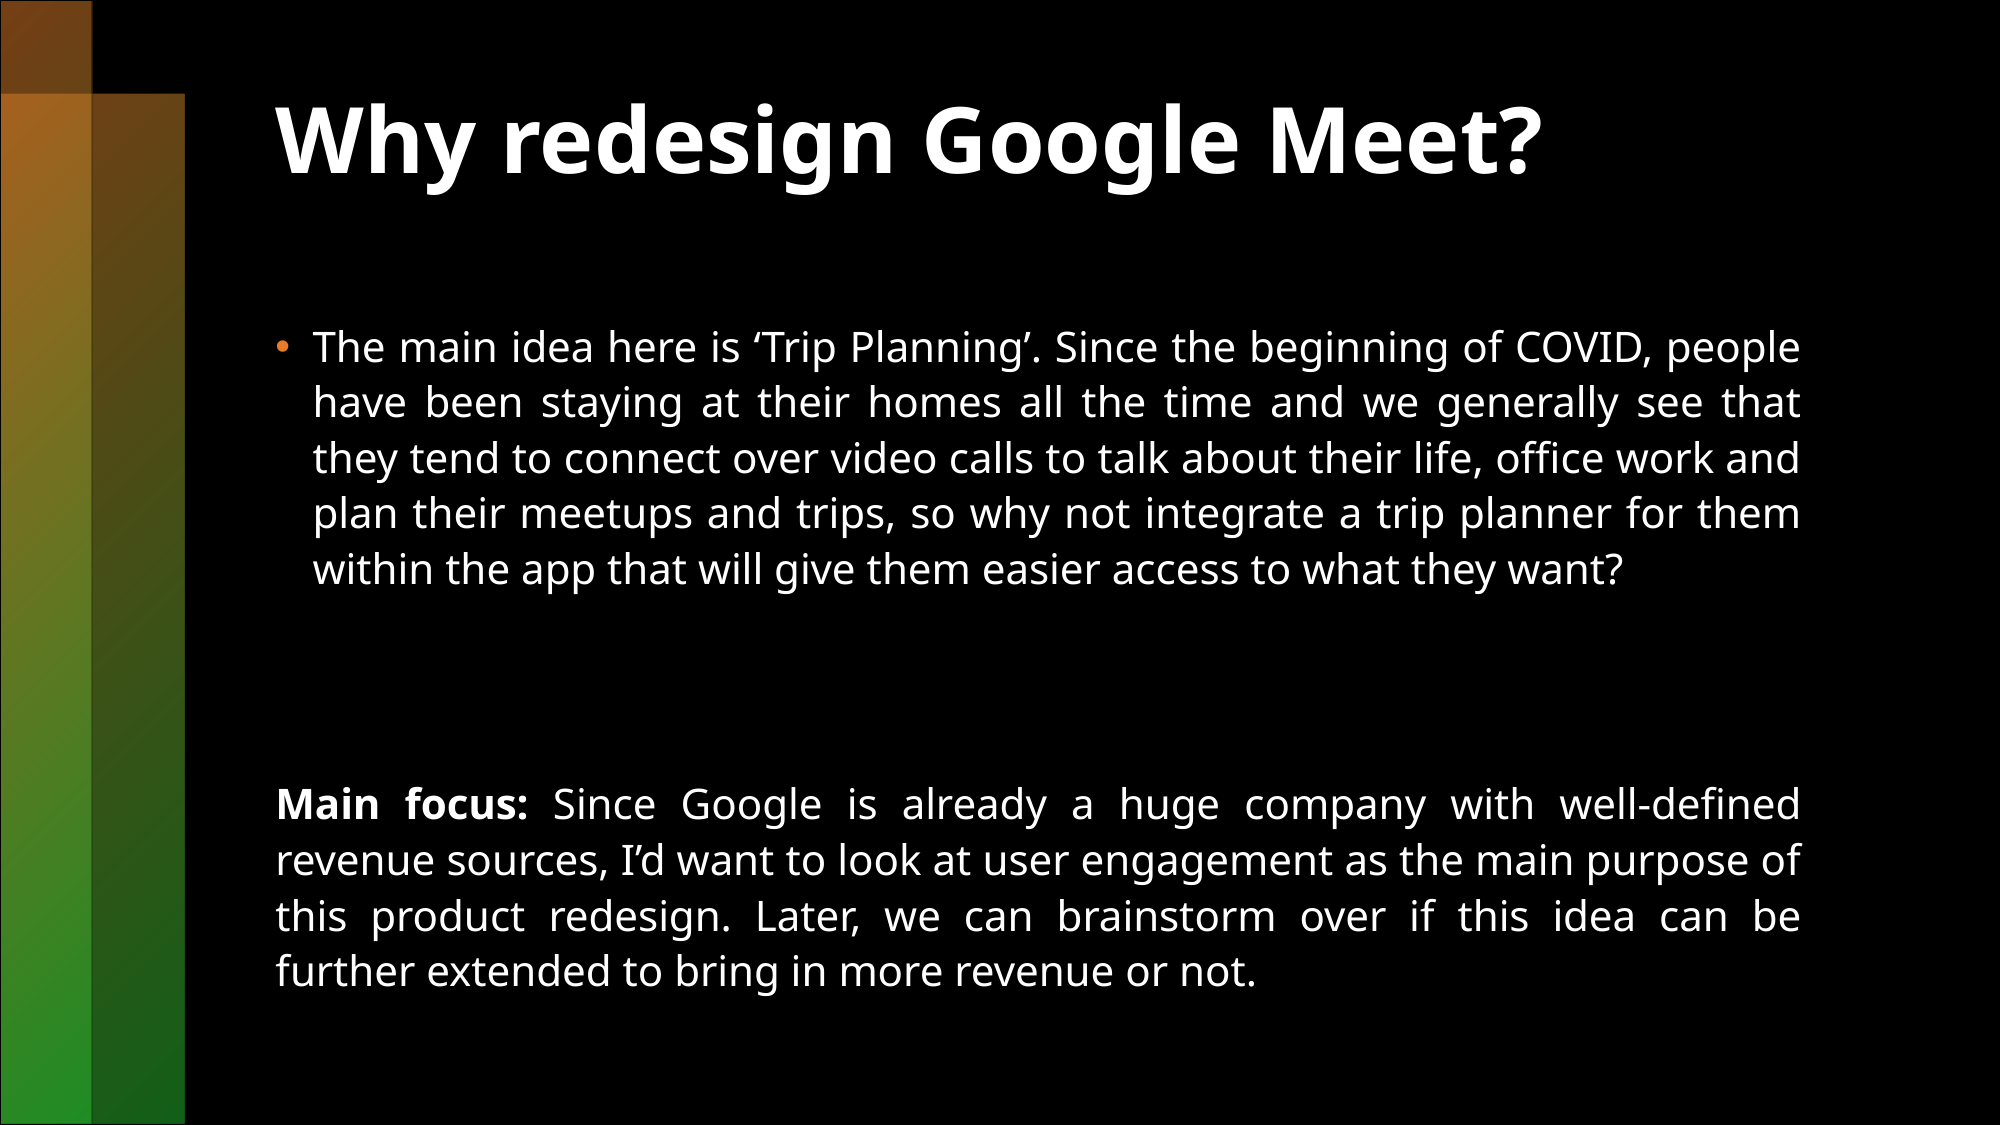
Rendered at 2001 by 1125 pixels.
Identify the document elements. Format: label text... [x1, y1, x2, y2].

list The main idea here is ‘Trip Planning’. Since the beginning of COVID, people have been staying at their homes all the time and we generally see that they tend to connect over video calls to talk about their life, office work and plan their meetups and trips, so why not integrate a trip planner for them within the app that will give them easier access to what they want? Main focus: Since Google is already a huge company with well-defined revenue sources, I’d want to look at user engagement as the main purpose of this product redesign. Later, we can brainstorm over if this idea can be further extended to bring in more revenue or not. [260, 307, 1817, 1004]
title Why redesign Google Meet? [260, 74, 1817, 307]
